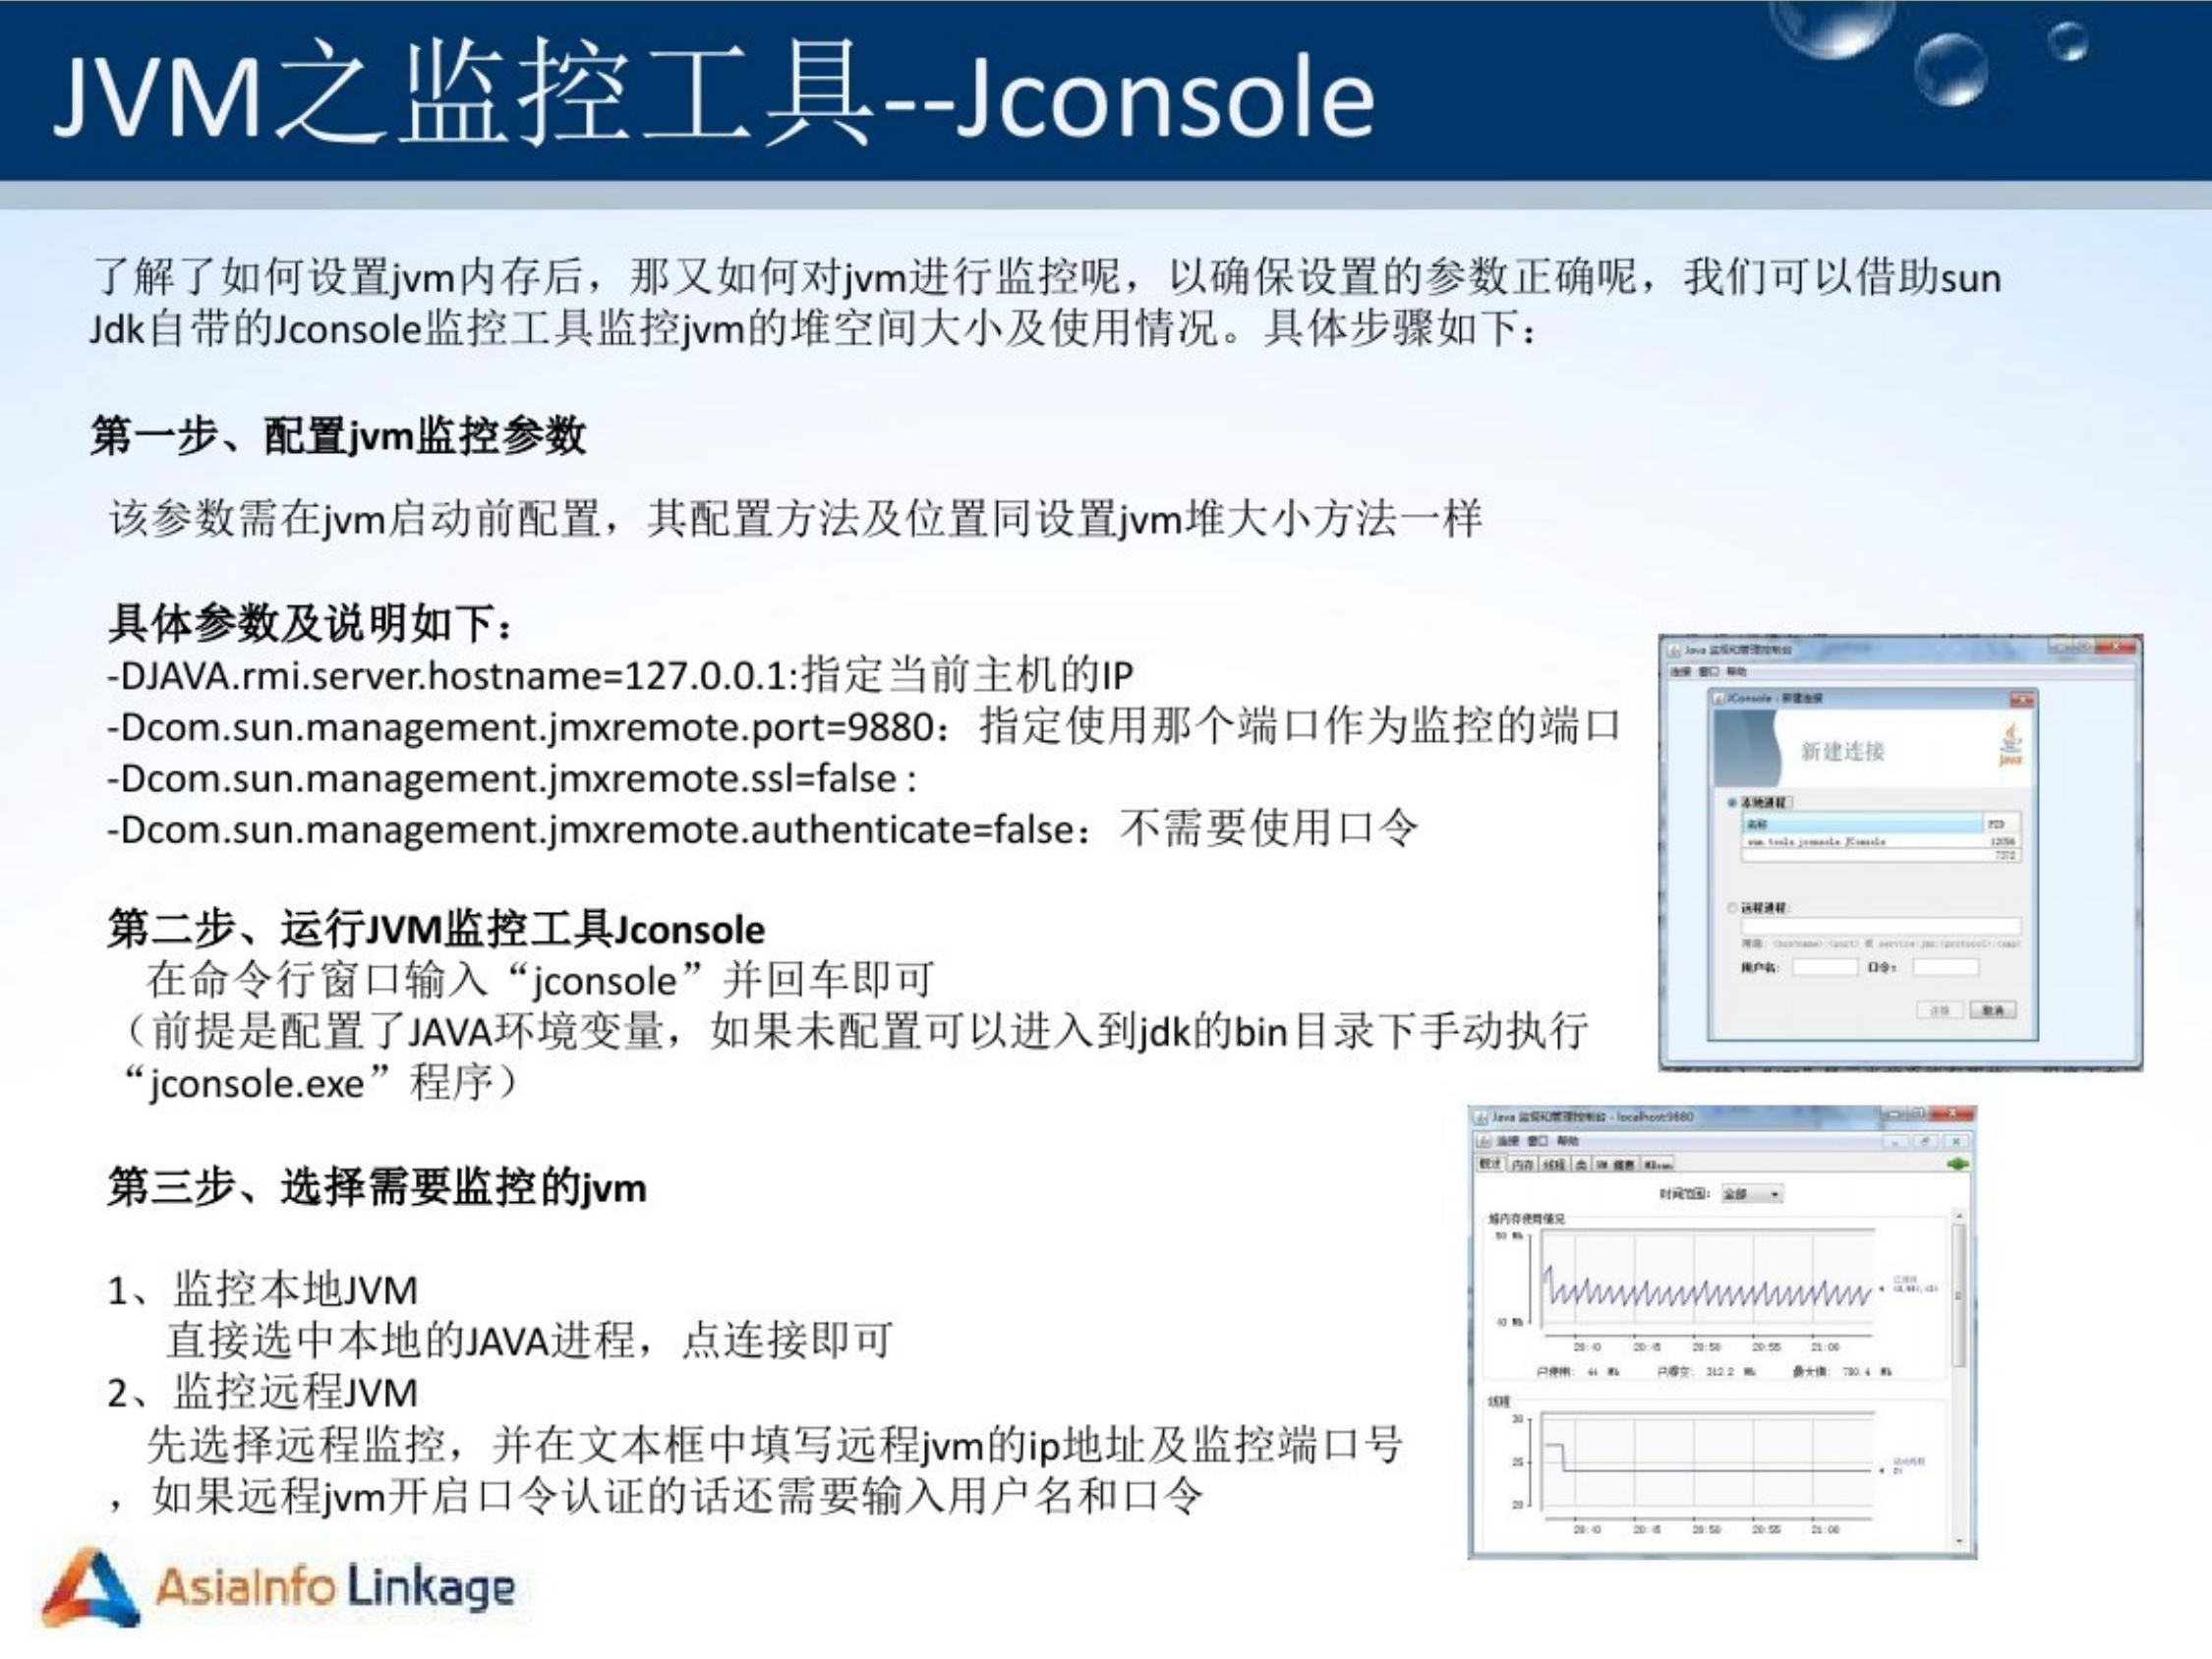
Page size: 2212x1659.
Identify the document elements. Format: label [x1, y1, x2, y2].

text_box [0, 0, 2212, 1659]
